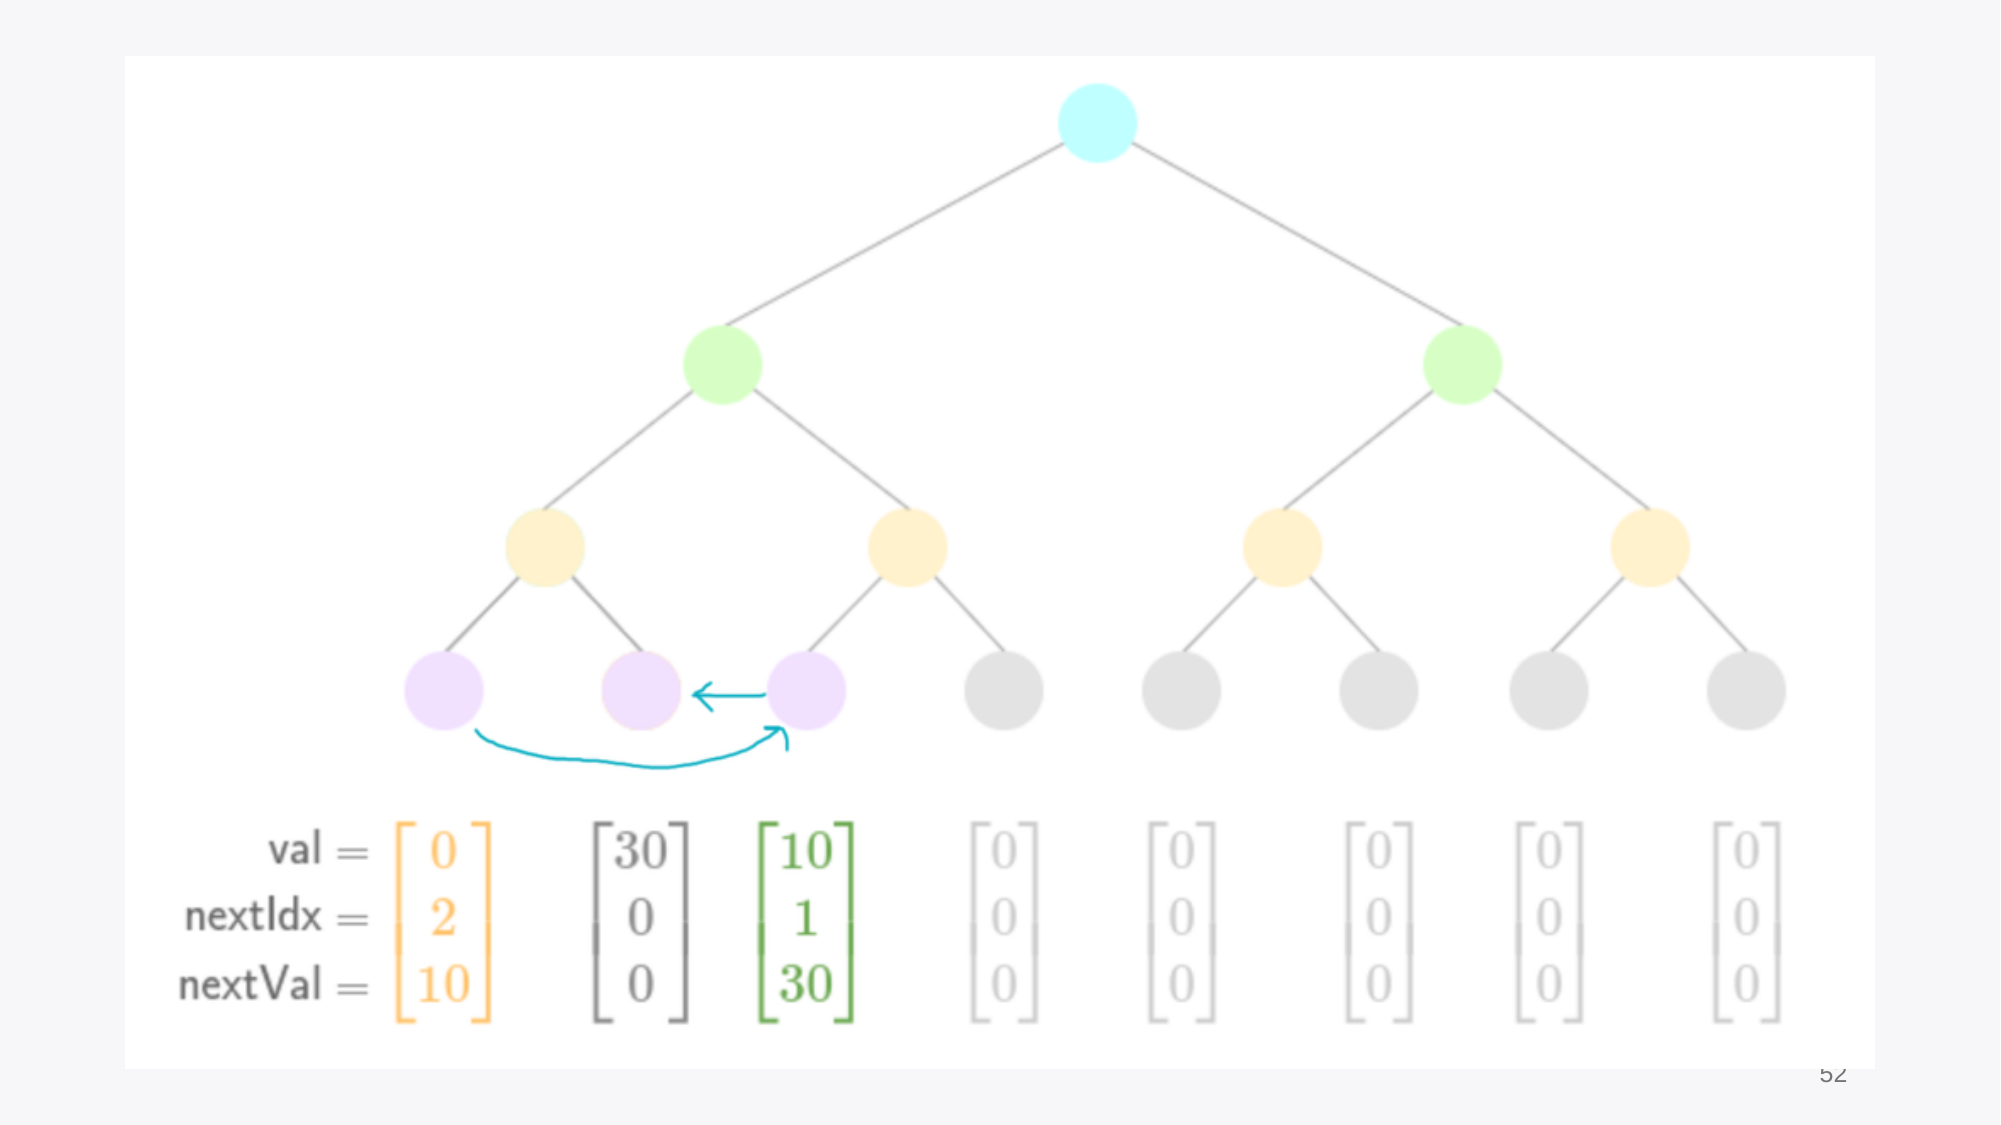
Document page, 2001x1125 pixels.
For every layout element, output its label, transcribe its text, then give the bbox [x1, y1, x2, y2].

slide_number 52 [1412, 1077, 1863, 1103]
picture [125, 56, 1875, 1069]
